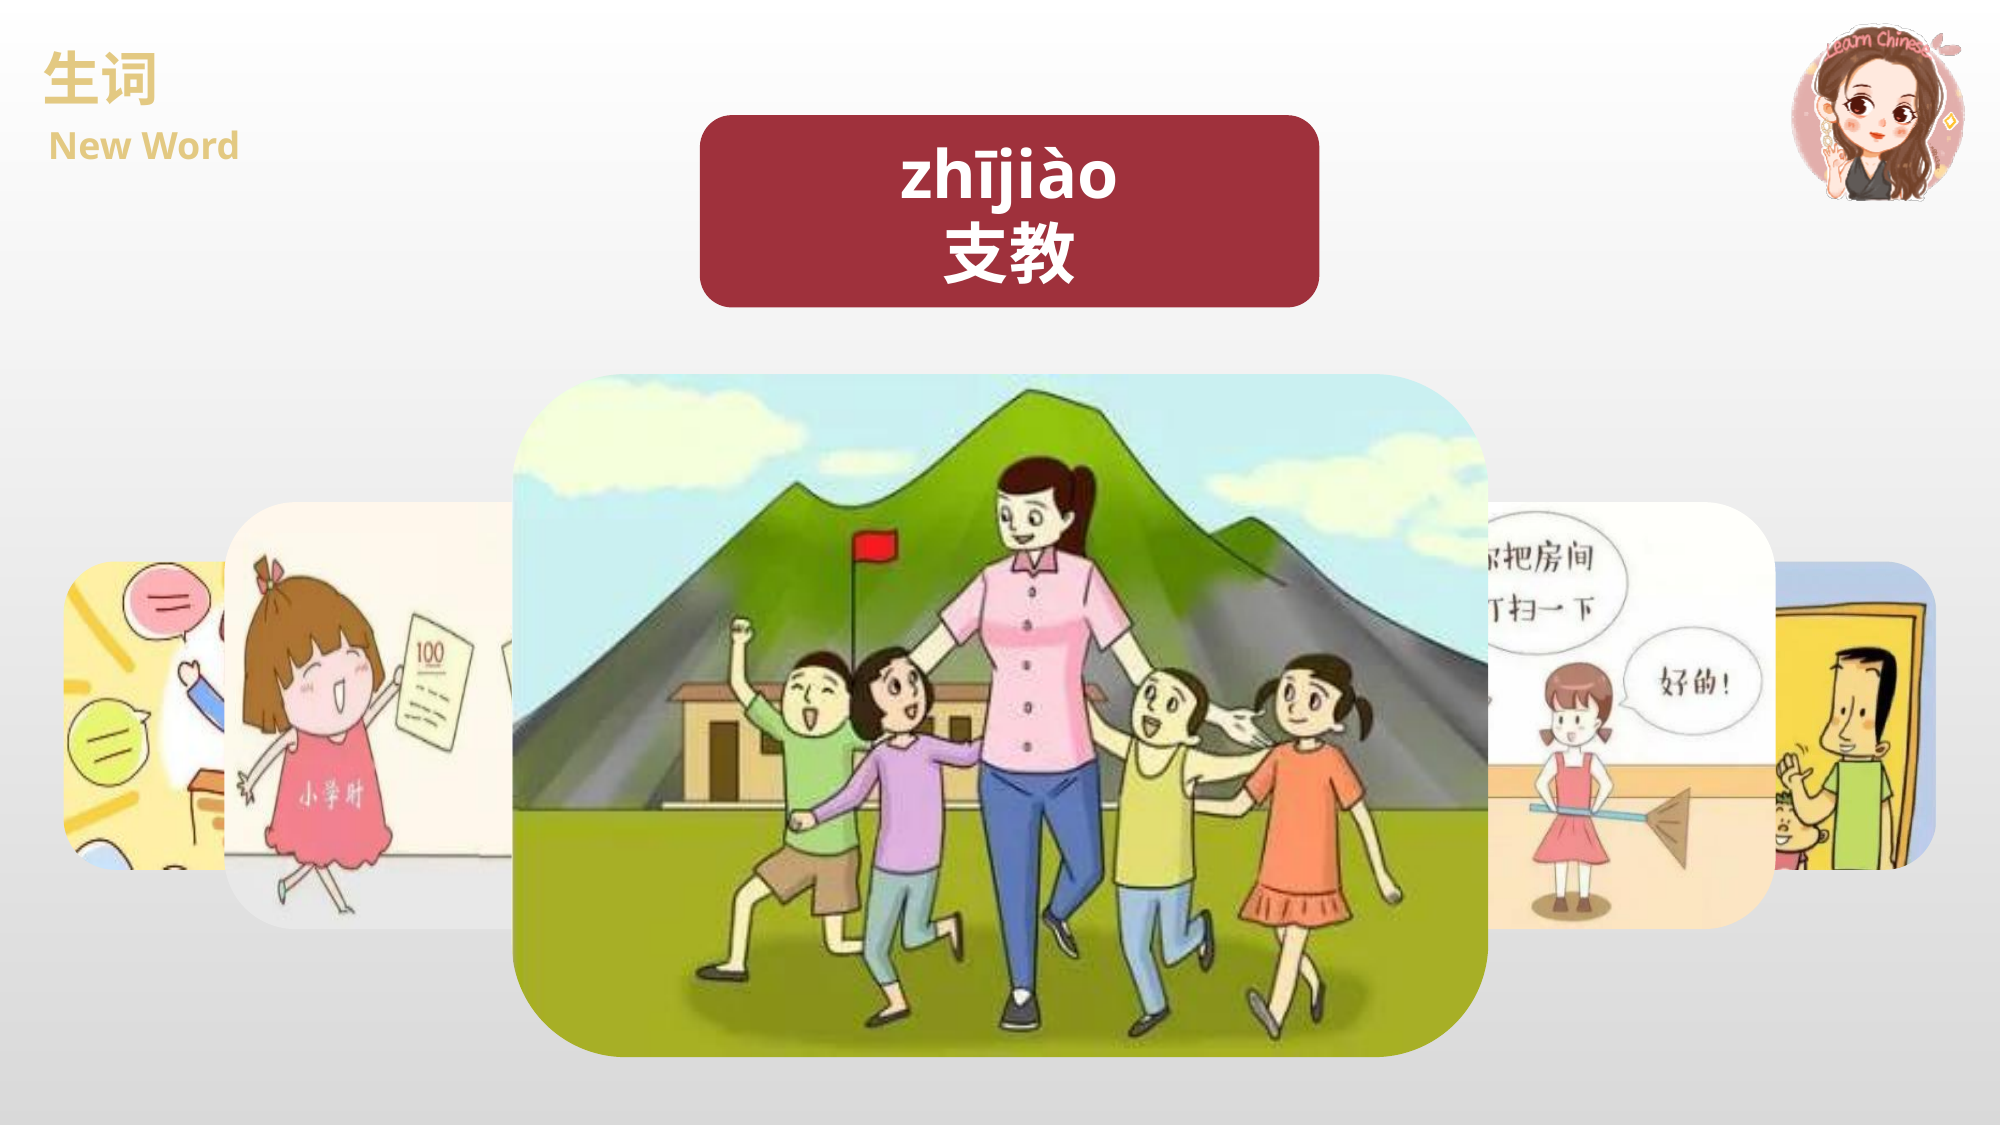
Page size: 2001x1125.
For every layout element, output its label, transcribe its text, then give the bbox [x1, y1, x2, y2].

text_box [1776, 560, 1938, 871]
text_box [62, 560, 224, 871]
text_box 生词 [27, 35, 174, 120]
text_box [699, 115, 1320, 308]
text_box [1490, 501, 1777, 931]
text_box New Word [33, 115, 256, 175]
text_box [223, 501, 510, 931]
picture [1758, 0, 1998, 240]
text_box [510, 373, 1490, 1059]
